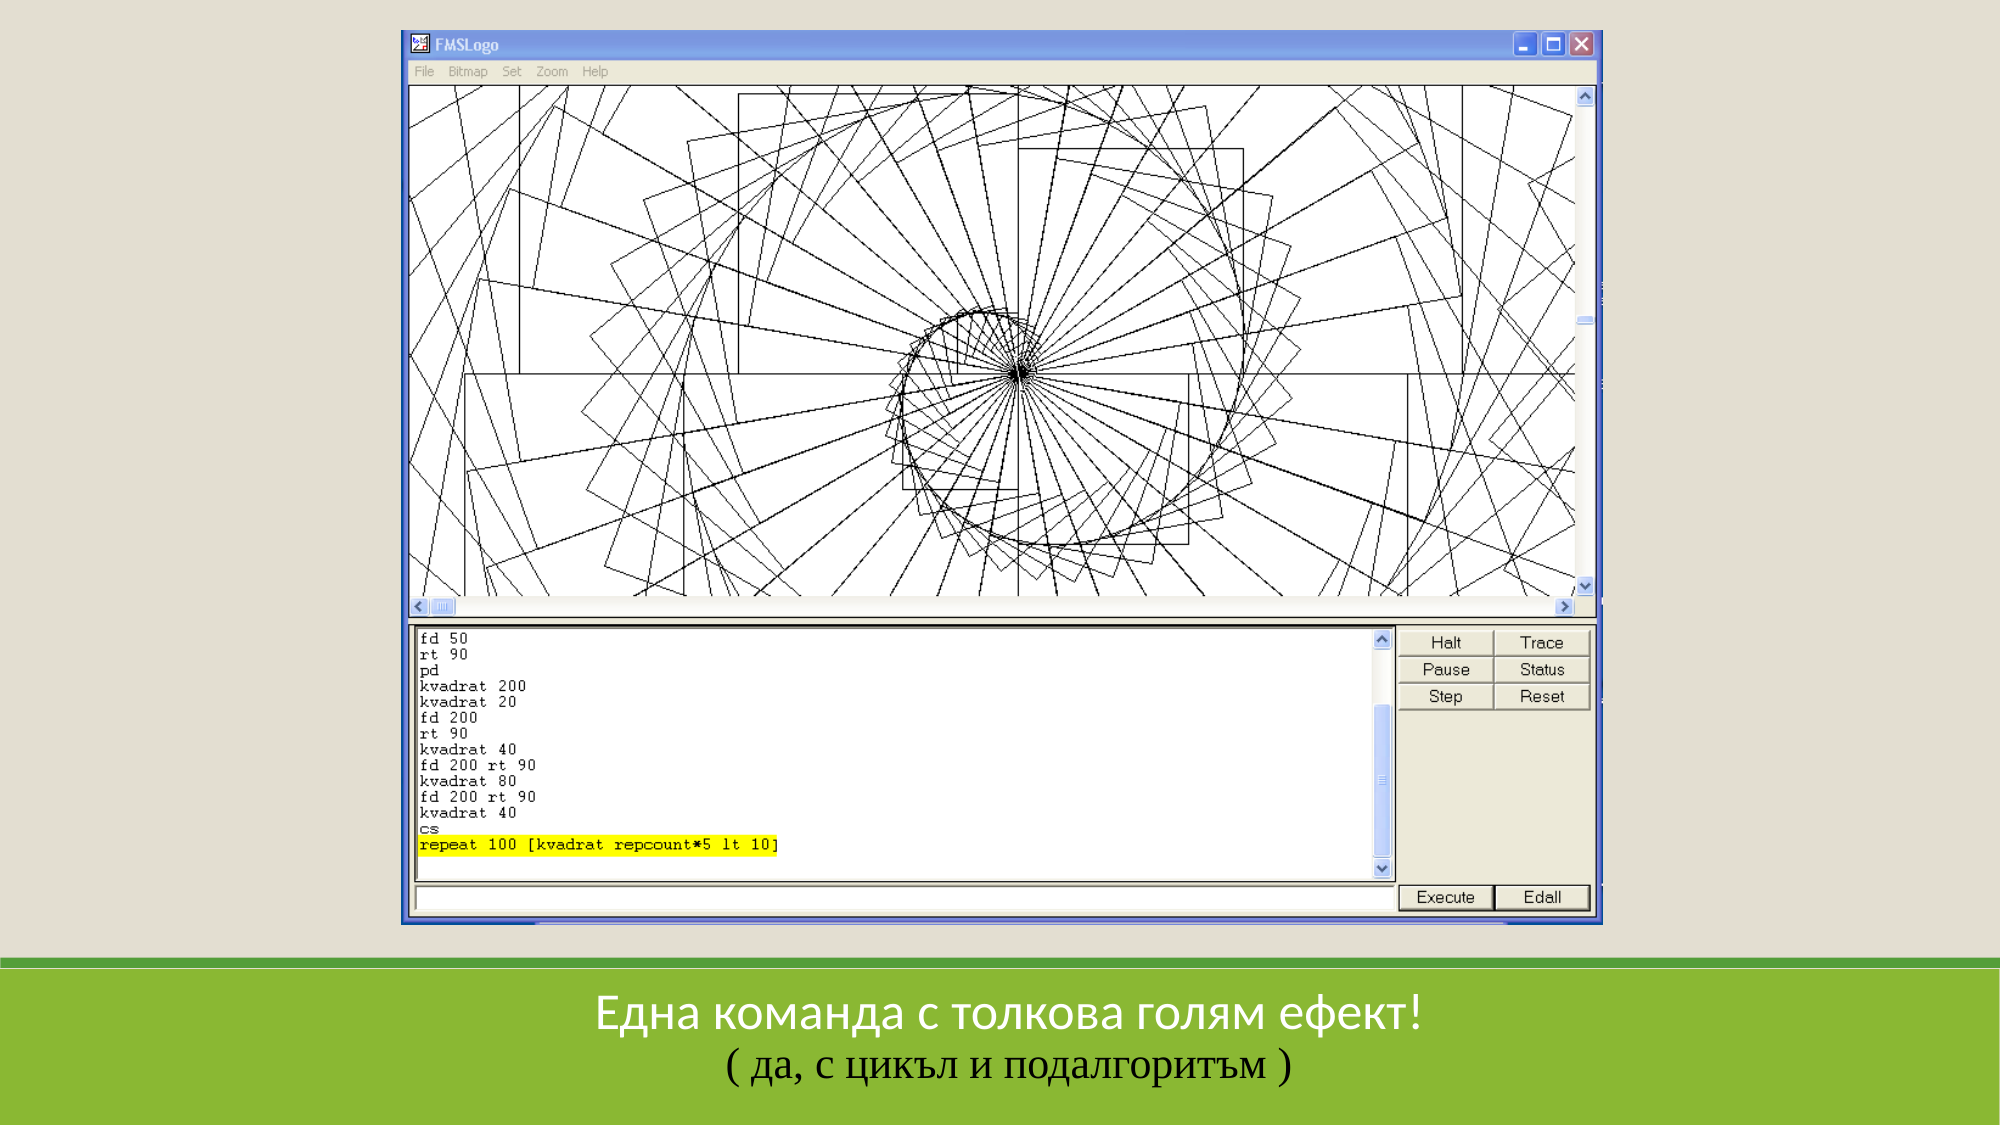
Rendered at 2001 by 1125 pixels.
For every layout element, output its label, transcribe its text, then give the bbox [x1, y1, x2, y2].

picture [0, 0, 2000, 953]
list Една команда с толкова голям ефект! ( да, с цикъл и подалгоритъм ) [179, 984, 1839, 1090]
